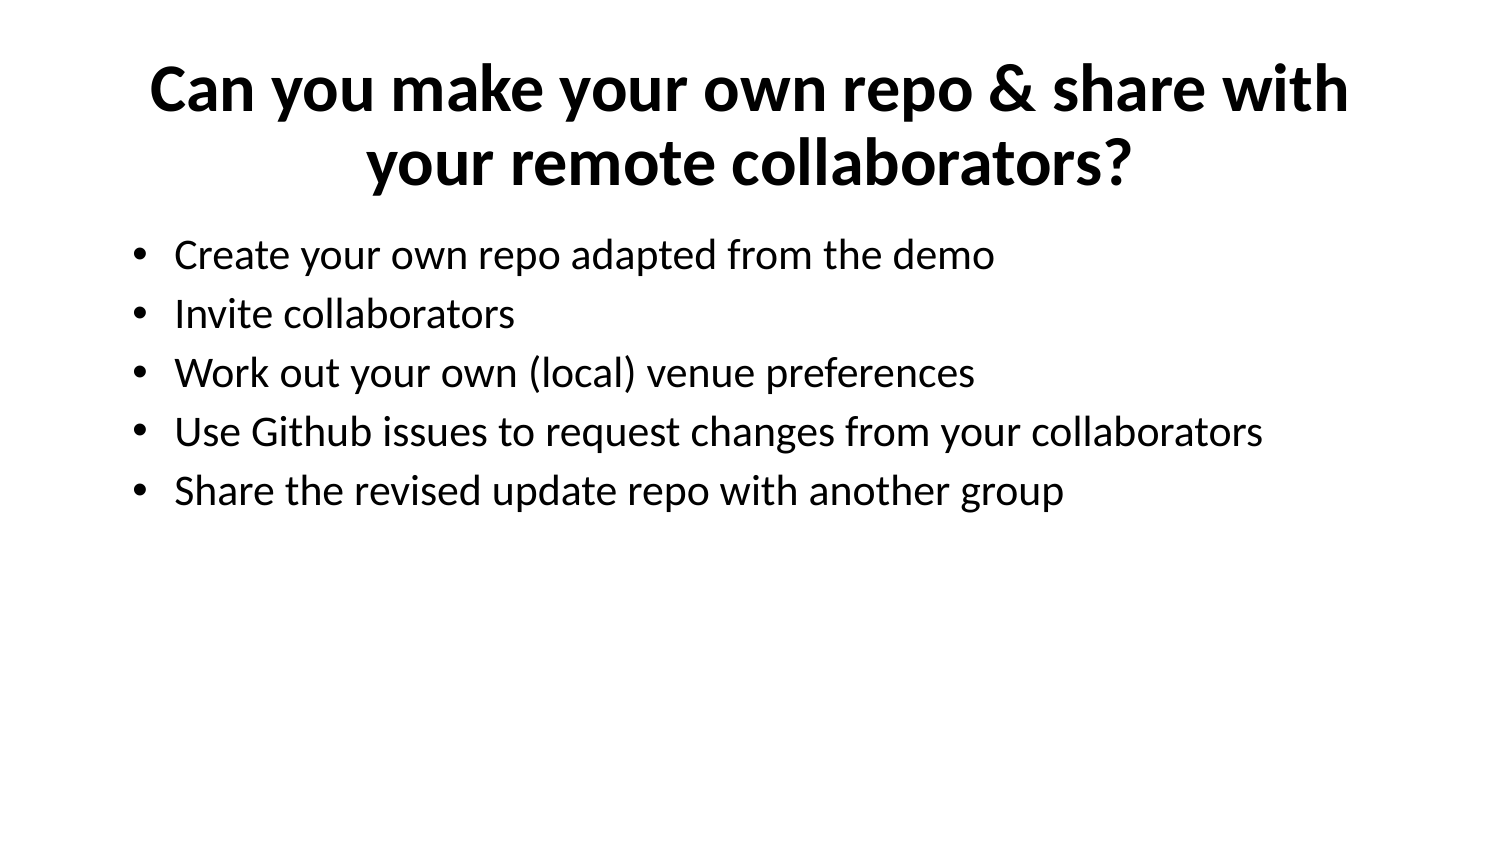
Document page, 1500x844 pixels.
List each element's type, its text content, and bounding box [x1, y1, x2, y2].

list Create your own repo adapted from the demo Invite collaborators Work out your own (local) venue preferences Use Github issues to request changes from your collaborators Share the revised update repo with another group [103, 224, 1397, 760]
title Can you make your own repo & share with your remote collaborators? [103, 44, 1397, 208]
